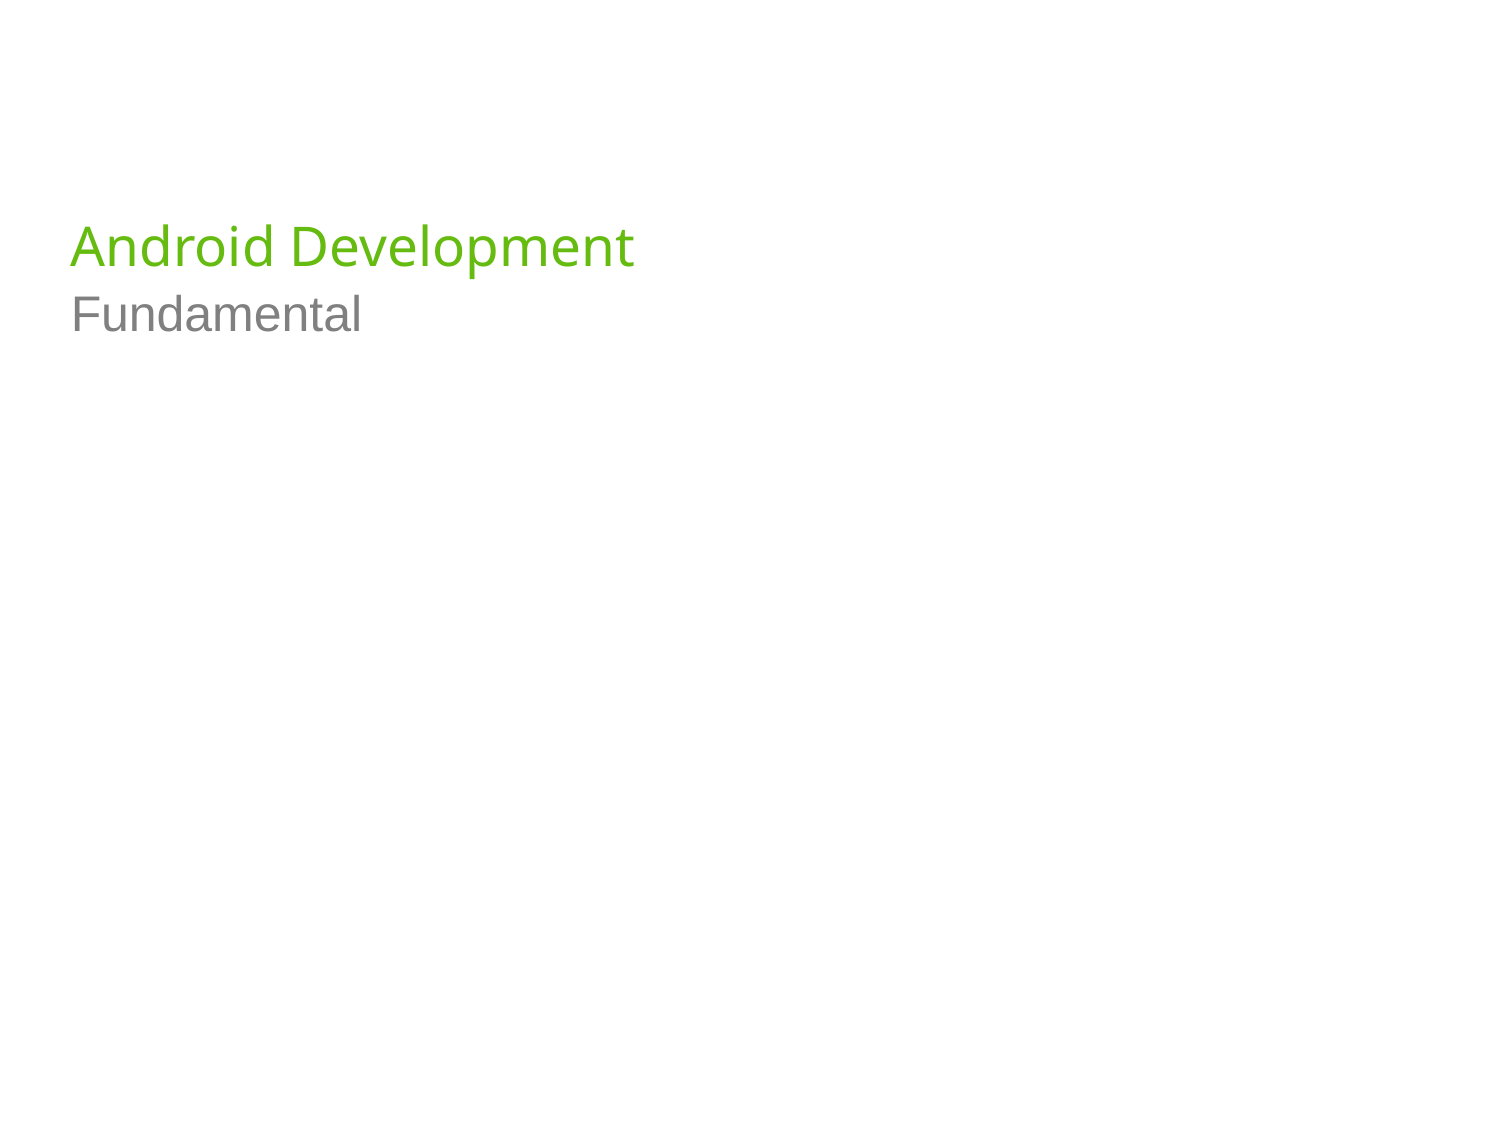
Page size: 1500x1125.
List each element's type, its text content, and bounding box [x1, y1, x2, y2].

subtitle Fundamental [70, 281, 1430, 357]
title Android Development [70, 211, 1430, 278]
